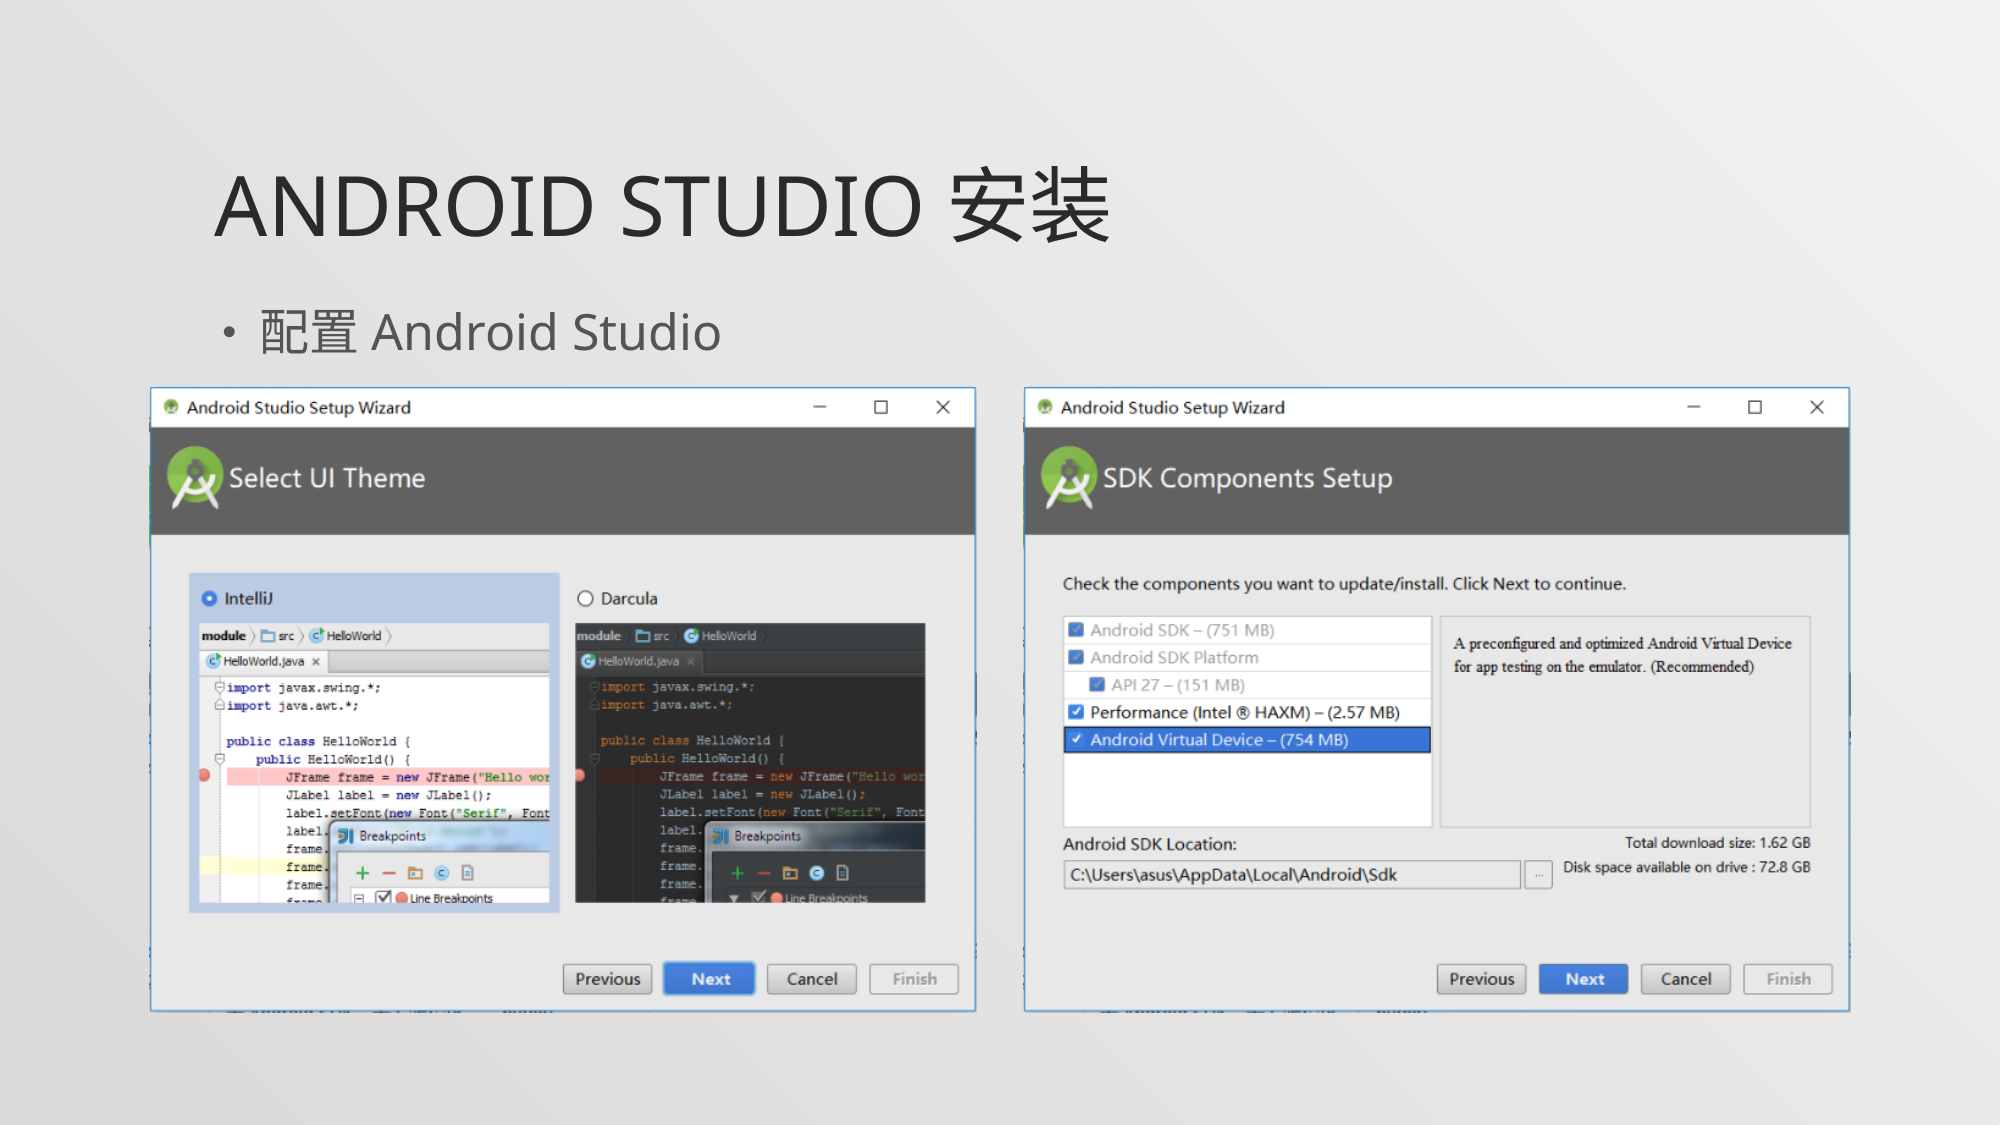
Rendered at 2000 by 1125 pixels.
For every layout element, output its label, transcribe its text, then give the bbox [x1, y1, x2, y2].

list 配置Android Studio [199, 299, 1800, 1013]
picture [148, 386, 977, 1013]
title Android studio安装 [199, 45, 1800, 263]
picture [1023, 386, 1851, 1013]
